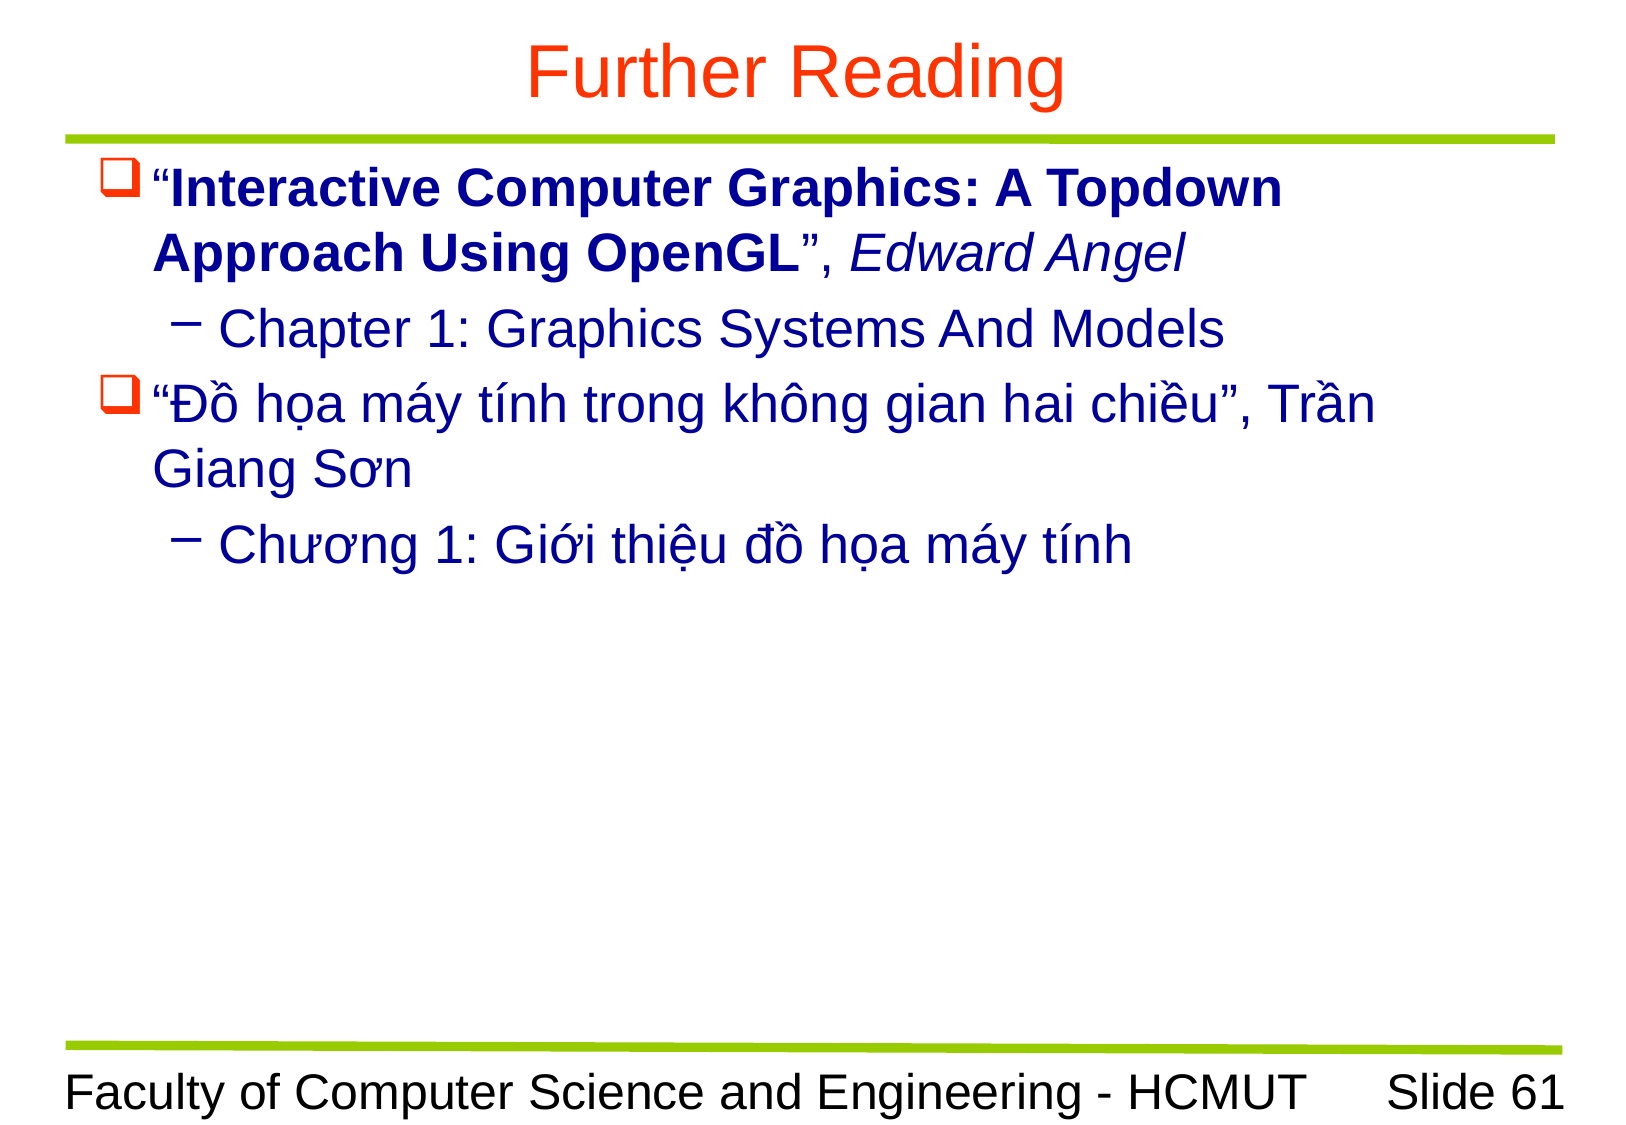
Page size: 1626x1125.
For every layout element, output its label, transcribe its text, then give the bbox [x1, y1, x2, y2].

title Further Reading [50, 15, 1544, 121]
list “Interactive Computer Graphics: A Topdown Approach Using OpenGL”, Edward Angel Chapter 1: Graphics Systems And Models “Đồ họa máy tính trong không gian hai chiều”, Trần Giang Sơn Chương 1: Giới thiệu đồ họa máy tính [81, 144, 1544, 1033]
